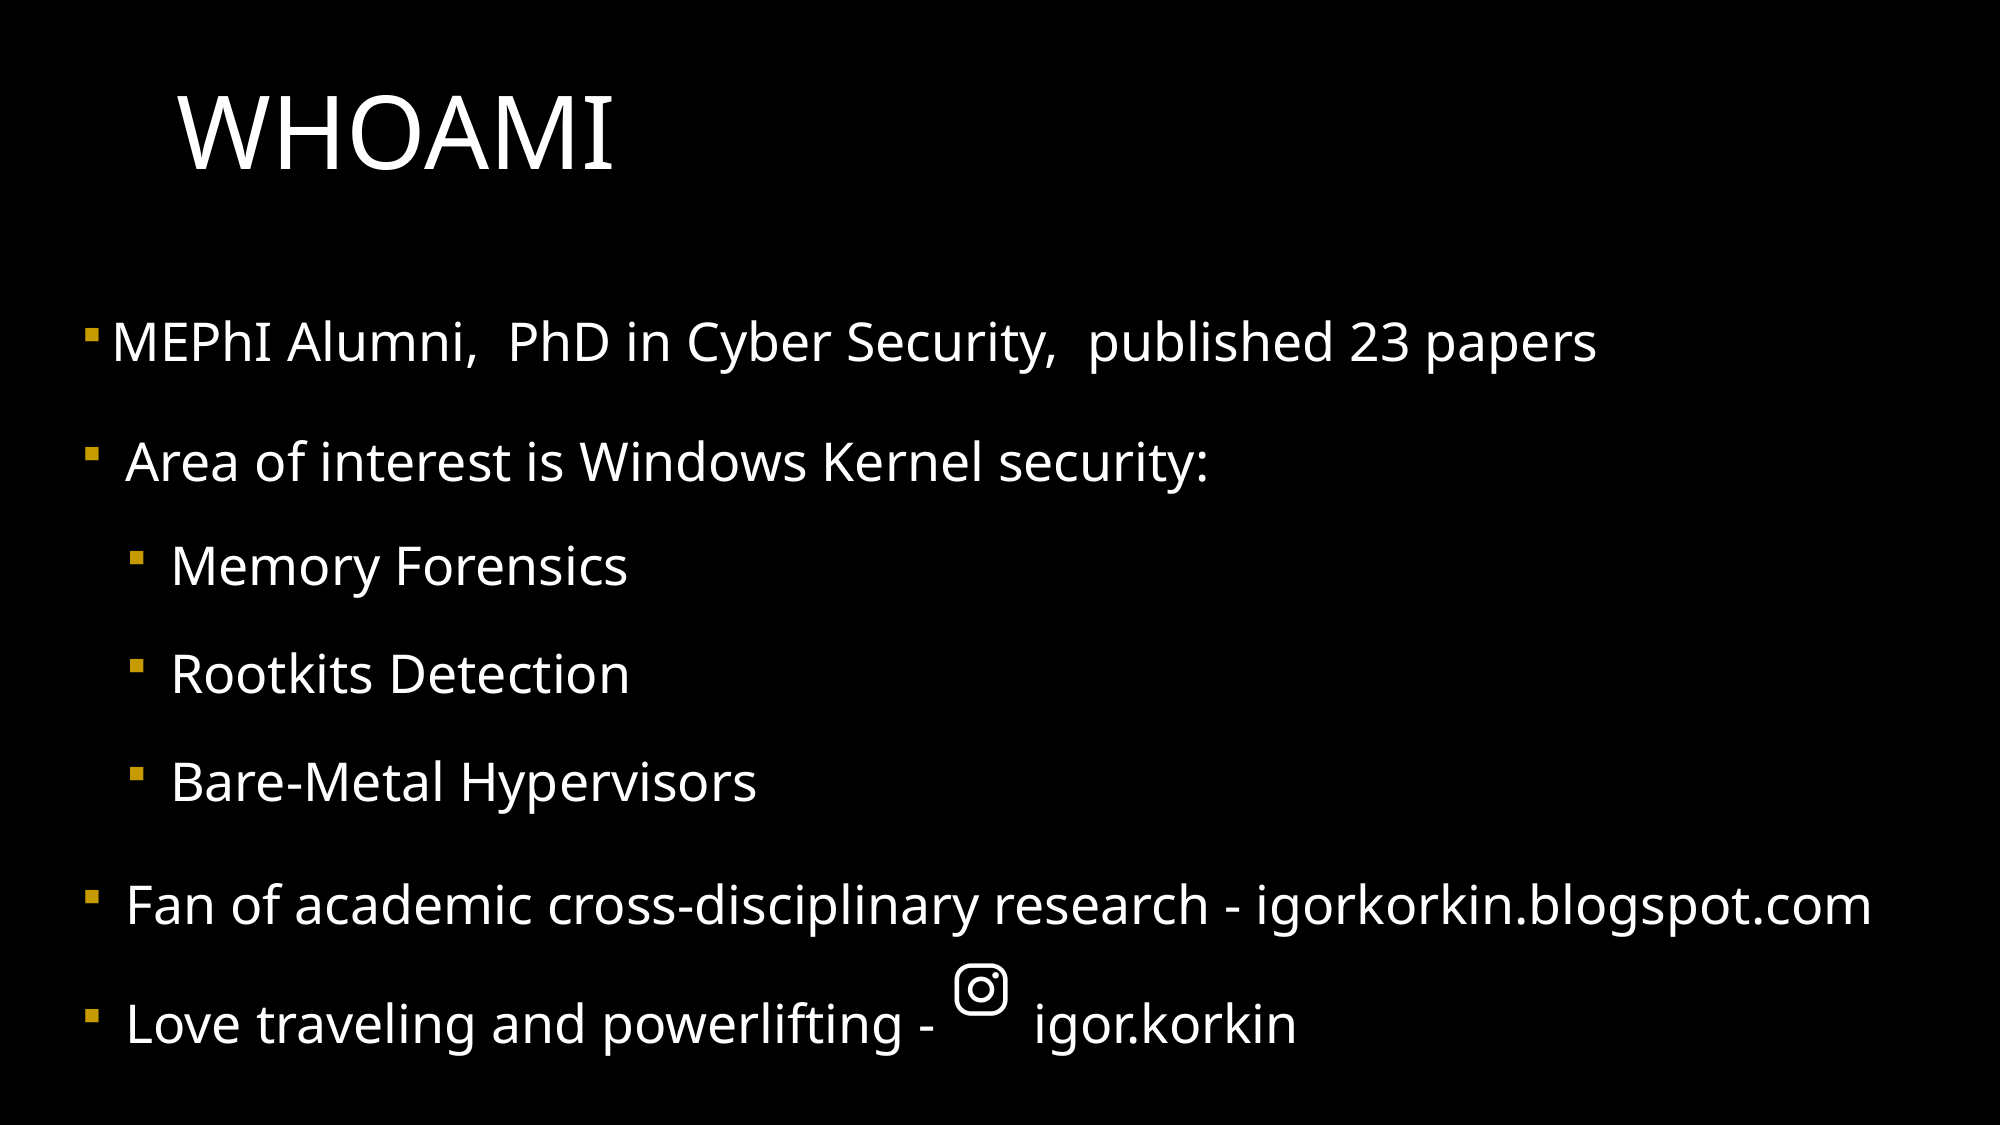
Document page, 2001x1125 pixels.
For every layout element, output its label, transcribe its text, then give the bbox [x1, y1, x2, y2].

list MEPhI Alumni, PhD in Cyber Security, published 23 papers Area of interest is Windows Kernel security: Memory Forensics Rootkits Detection Bare-Metal Hypervisors Fan of academic cross-disciplinary research - igorkorkin.blogspot.com Love traveling and powerlifting - igor.korkin [66, 268, 1942, 1078]
picture [945, 954, 1016, 1025]
title WHOAMI [161, 4, 1812, 268]
